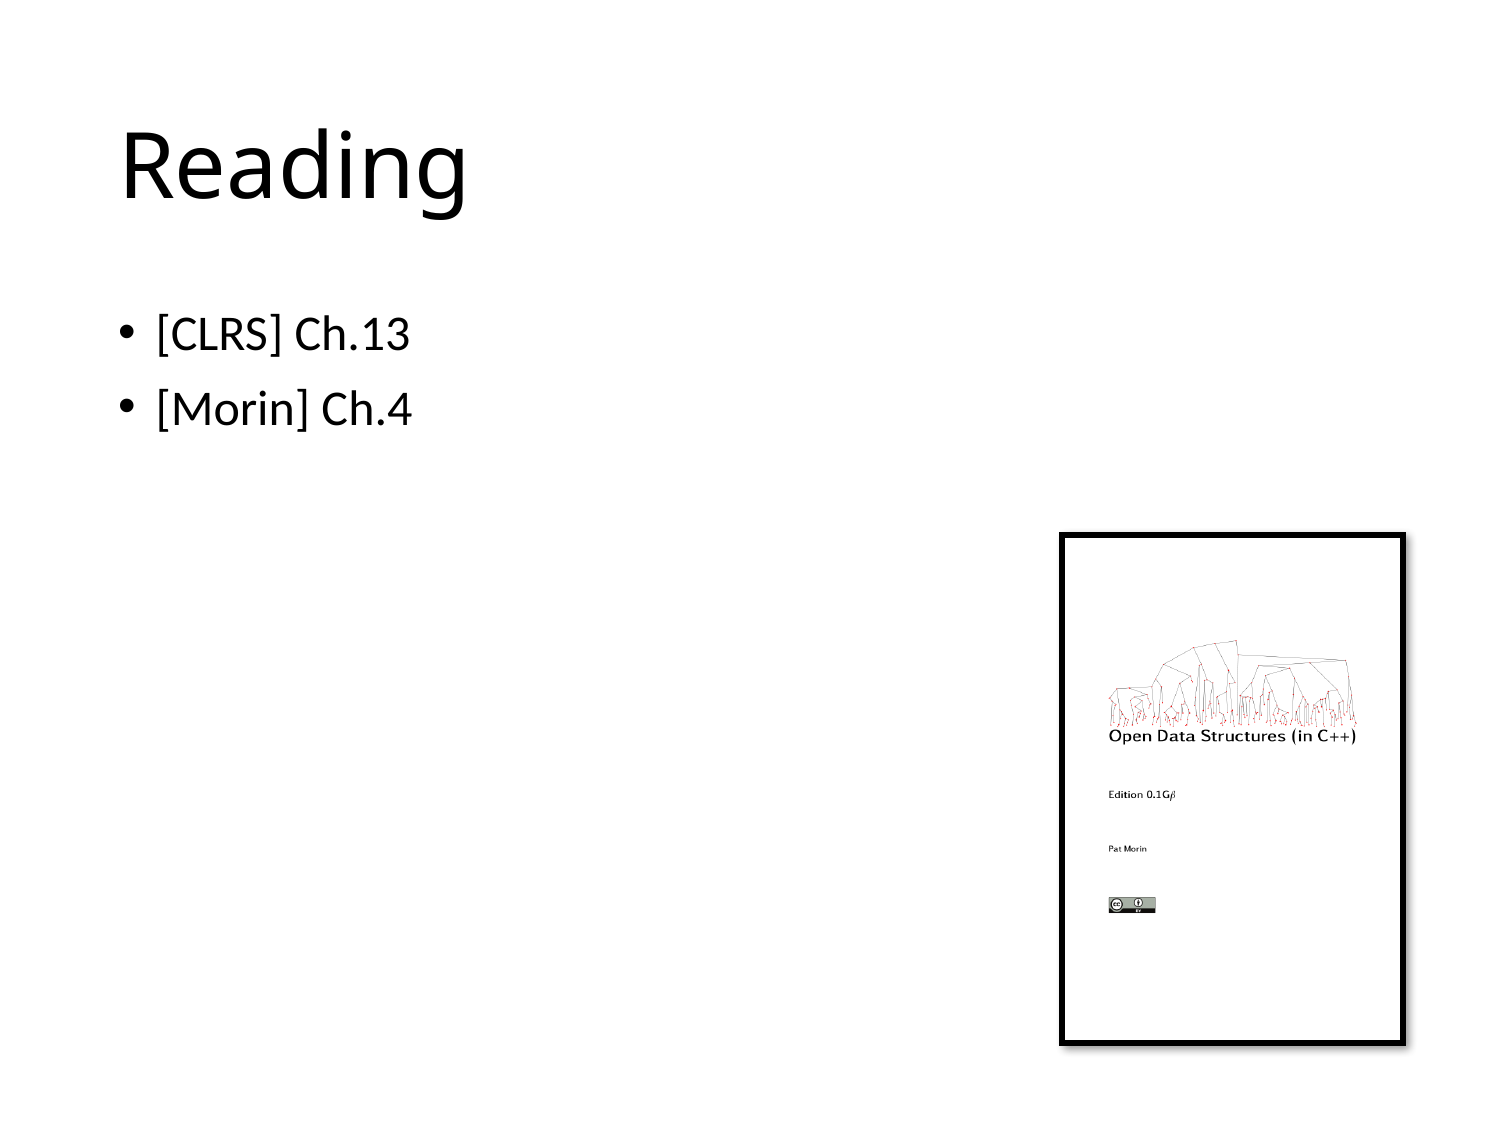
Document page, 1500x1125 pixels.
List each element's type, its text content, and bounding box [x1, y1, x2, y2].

picture [1065, 538, 1400, 1040]
title Reading [103, 59, 1397, 278]
list [CLRS] Ch.13 [Morin] Ch.4 [103, 299, 1397, 1014]
